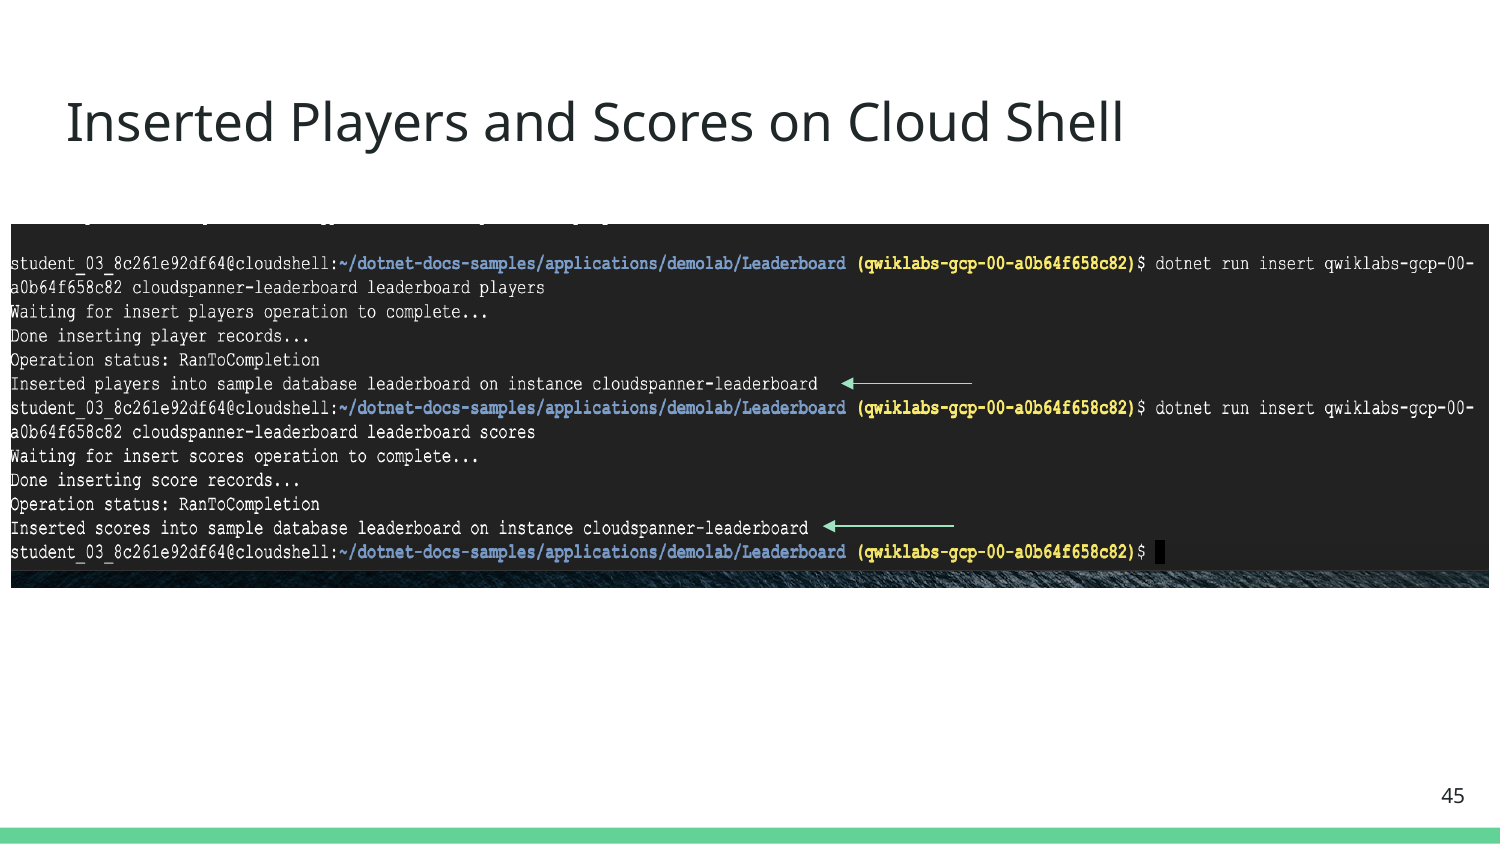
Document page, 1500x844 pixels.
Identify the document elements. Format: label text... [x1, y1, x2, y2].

slide_number ‹#› [1389, 764, 1480, 830]
picture [11, 224, 1489, 588]
title Inserted Players and Scores on Cloud Shell [51, 72, 1449, 167]
